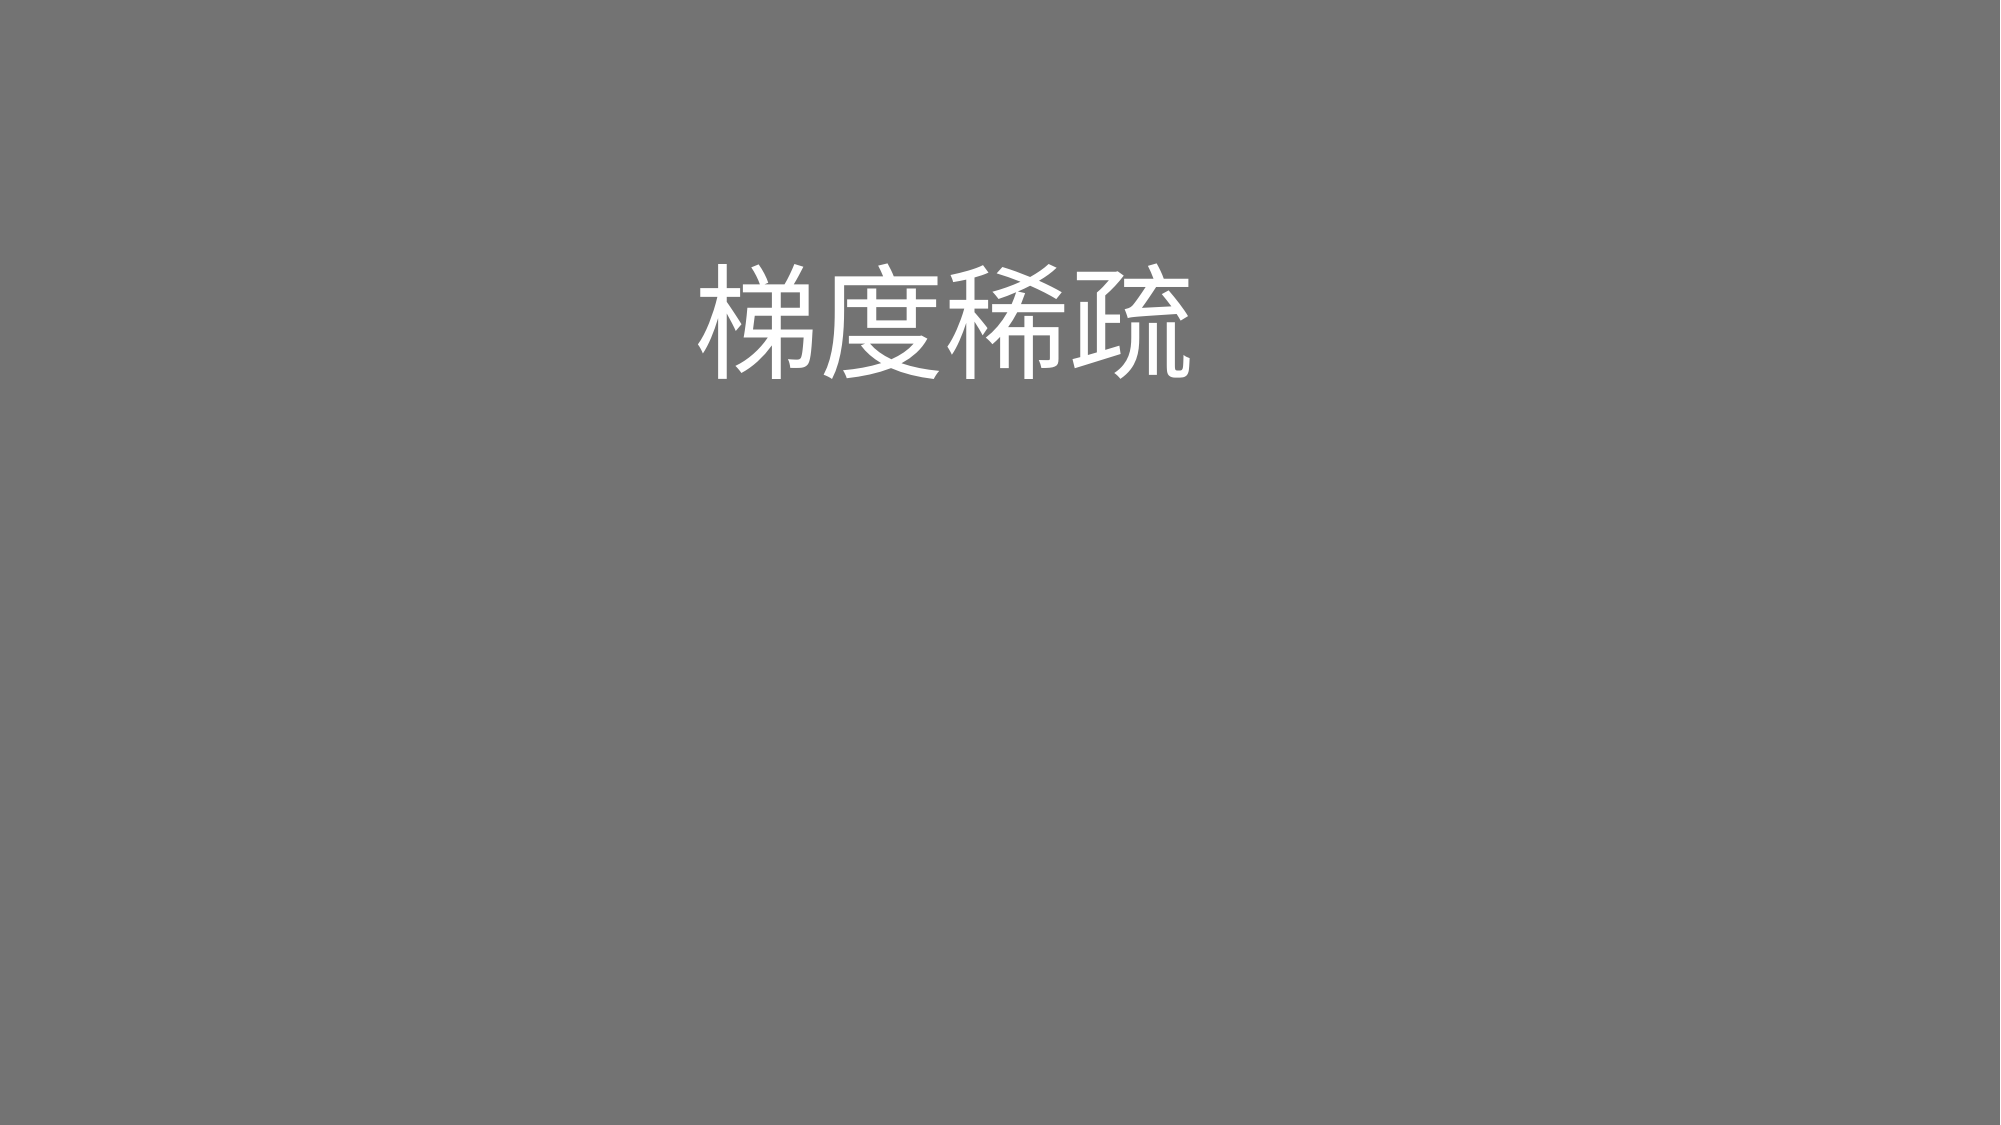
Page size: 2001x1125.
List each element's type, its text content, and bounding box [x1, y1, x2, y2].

text_box 梯度稀疏 [680, 237, 1281, 402]
